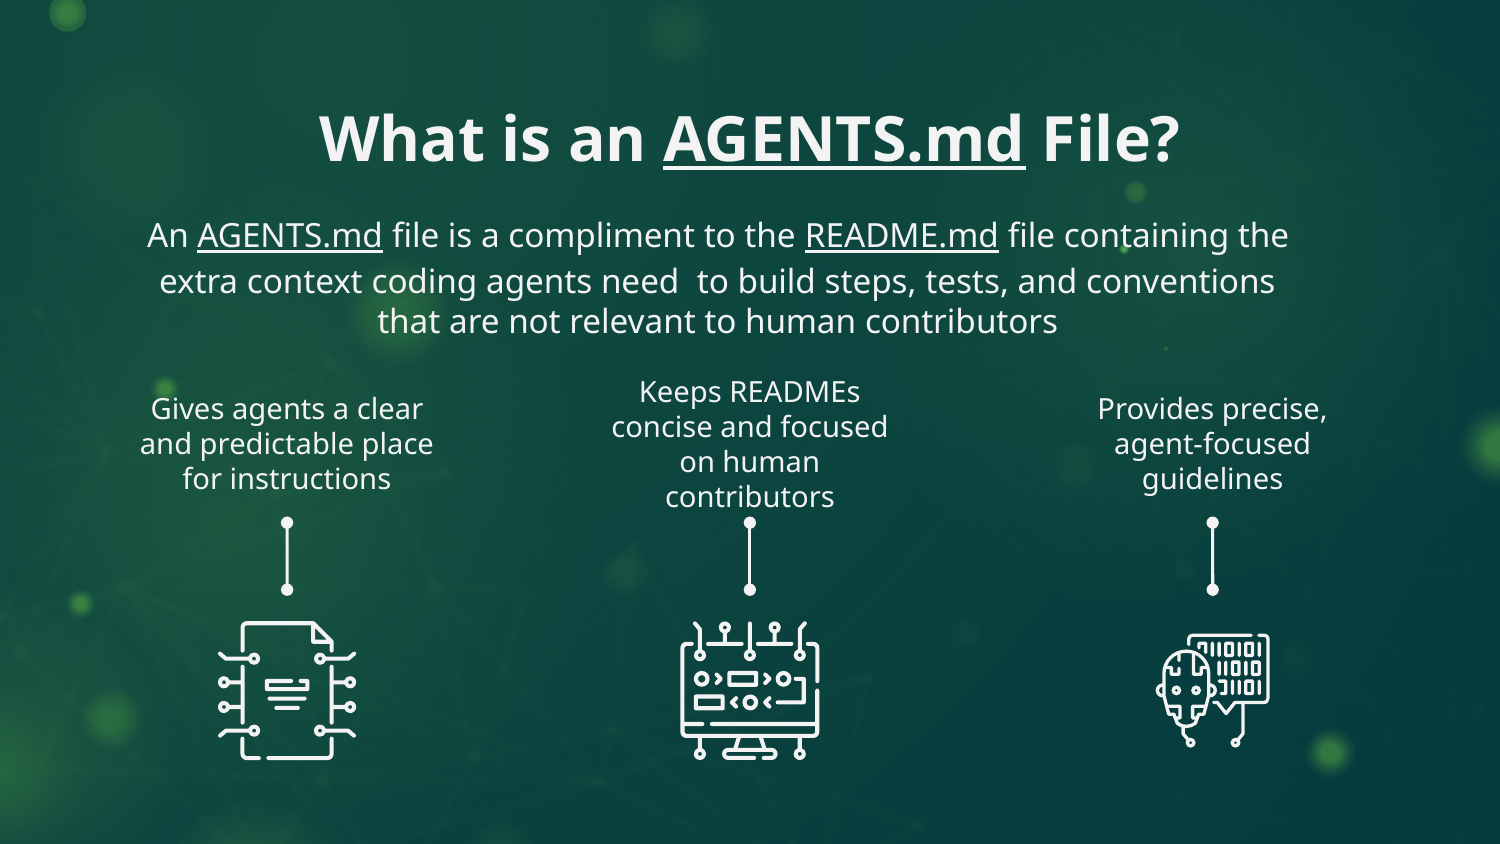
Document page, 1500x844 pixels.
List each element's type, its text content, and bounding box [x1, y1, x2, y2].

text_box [1155, 633, 1271, 748]
text_box An AGENTS.md file is a compliment to the README.md file containing the extra context coding agents need to build steps, tests, and conventions that are not relevant to human contributors [112, 199, 1324, 294]
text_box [217, 620, 357, 761]
picture [0, 0, 1500, 844]
subtitle Gives agents a clear and predictable place for instructions [118, 363, 457, 523]
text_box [680, 620, 820, 761]
subtitle Keeps READMEs concise and focused on human contributors [580, 363, 919, 523]
subtitle Provides precise, agent-focused guidelines [1043, 363, 1382, 523]
title What is an AGENTS.md File? [118, 83, 1382, 178]
